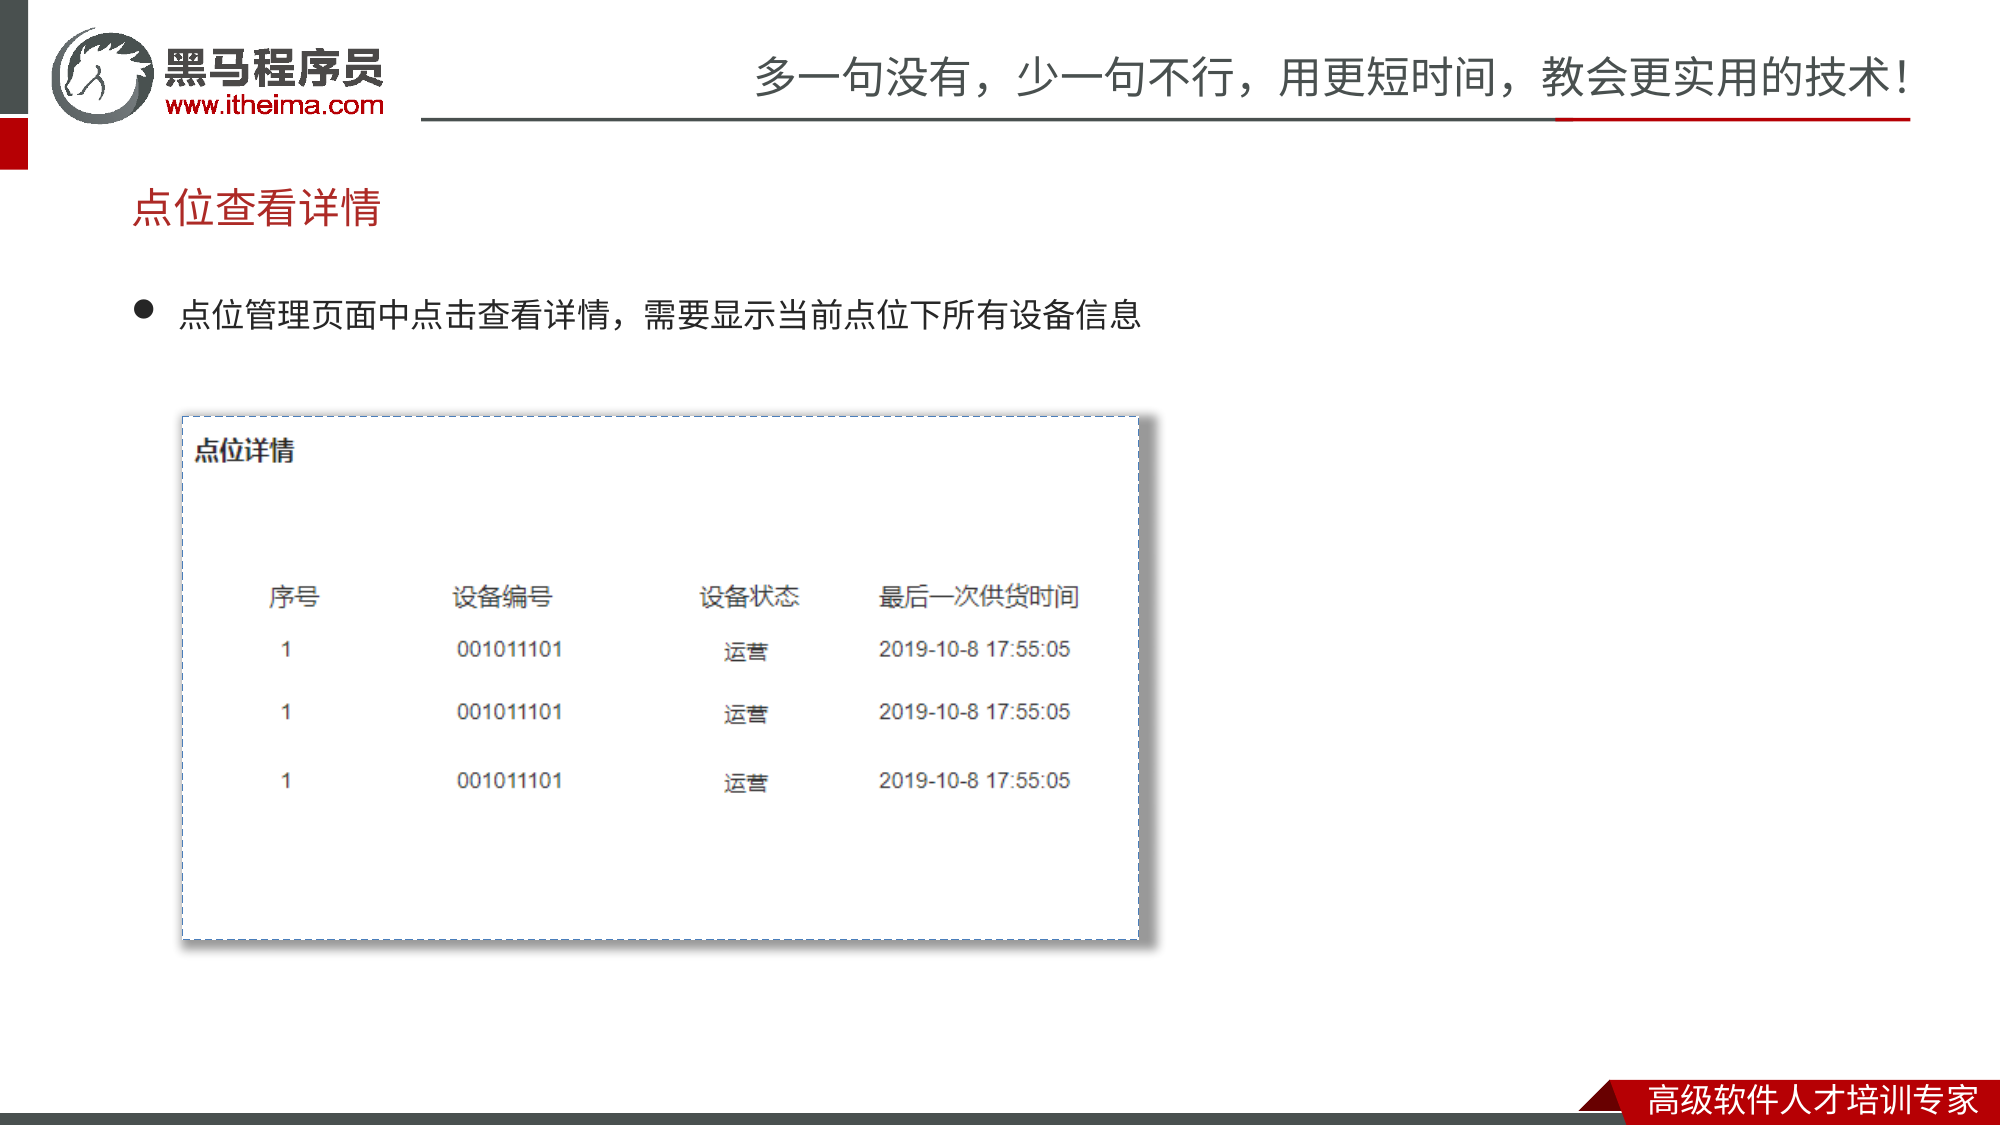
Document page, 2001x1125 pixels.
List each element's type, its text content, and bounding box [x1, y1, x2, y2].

title 点位查看详情 [116, 164, 1872, 250]
picture [50, 26, 384, 125]
list 点位管理页面中点击查看详情，需要显示当前点位下所有设备信息 [116, 266, 1978, 700]
picture [181, 415, 1139, 940]
